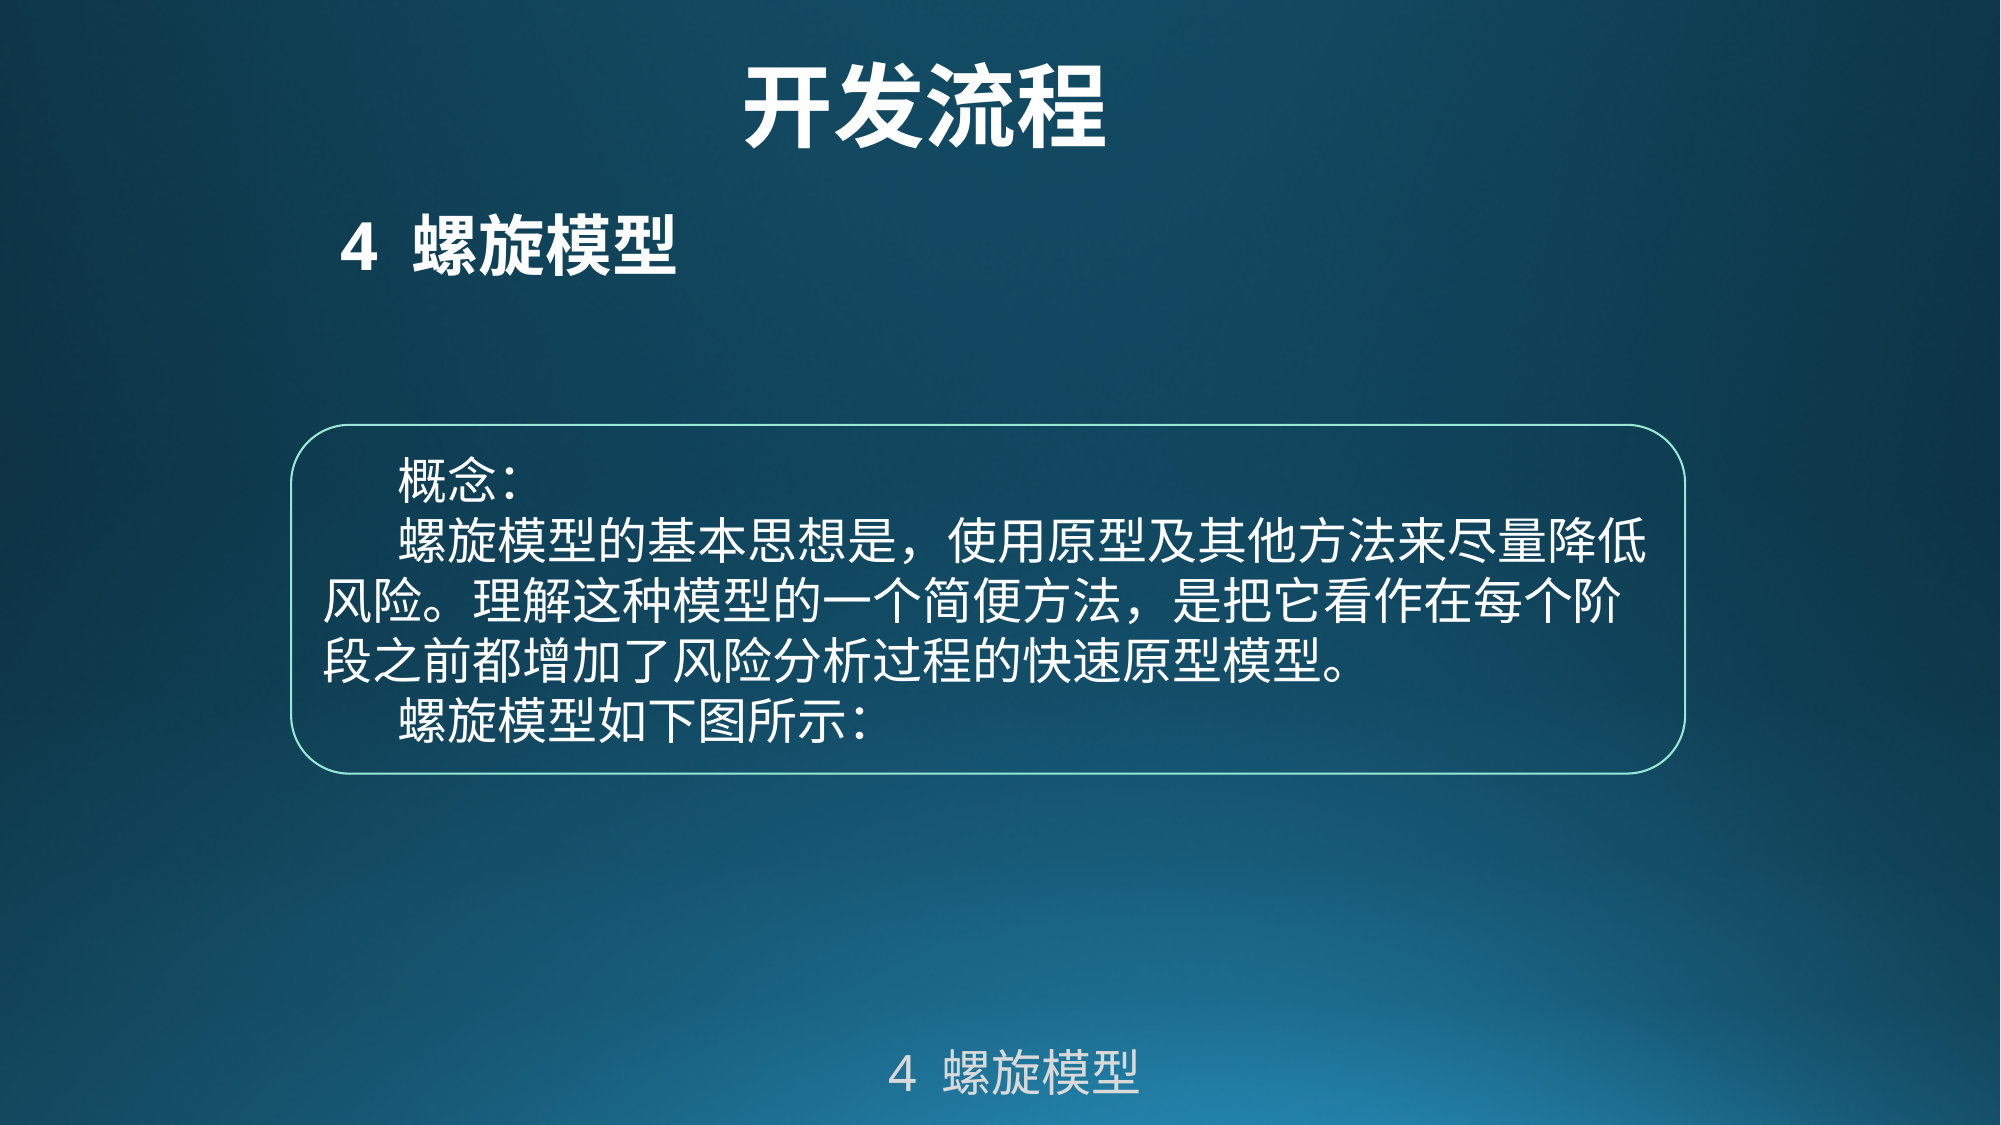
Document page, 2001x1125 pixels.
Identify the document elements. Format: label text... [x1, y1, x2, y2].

text_box 4 螺旋模型 [324, 195, 918, 296]
text_box 4 螺旋模型 [708, 1032, 1323, 1111]
title 开发流程 [249, 10, 1600, 198]
picture [0, 0, 2001, 1125]
text_box 概念： 螺旋模型的基本思想是，使用原型及其他方法来尽量降低风险。理解这种模型的一个简便方法，是把它看作在每个阶段之前都增加了风险分析过程的快速原型模型。 螺旋模型如下图所示： [290, 423, 1687, 775]
